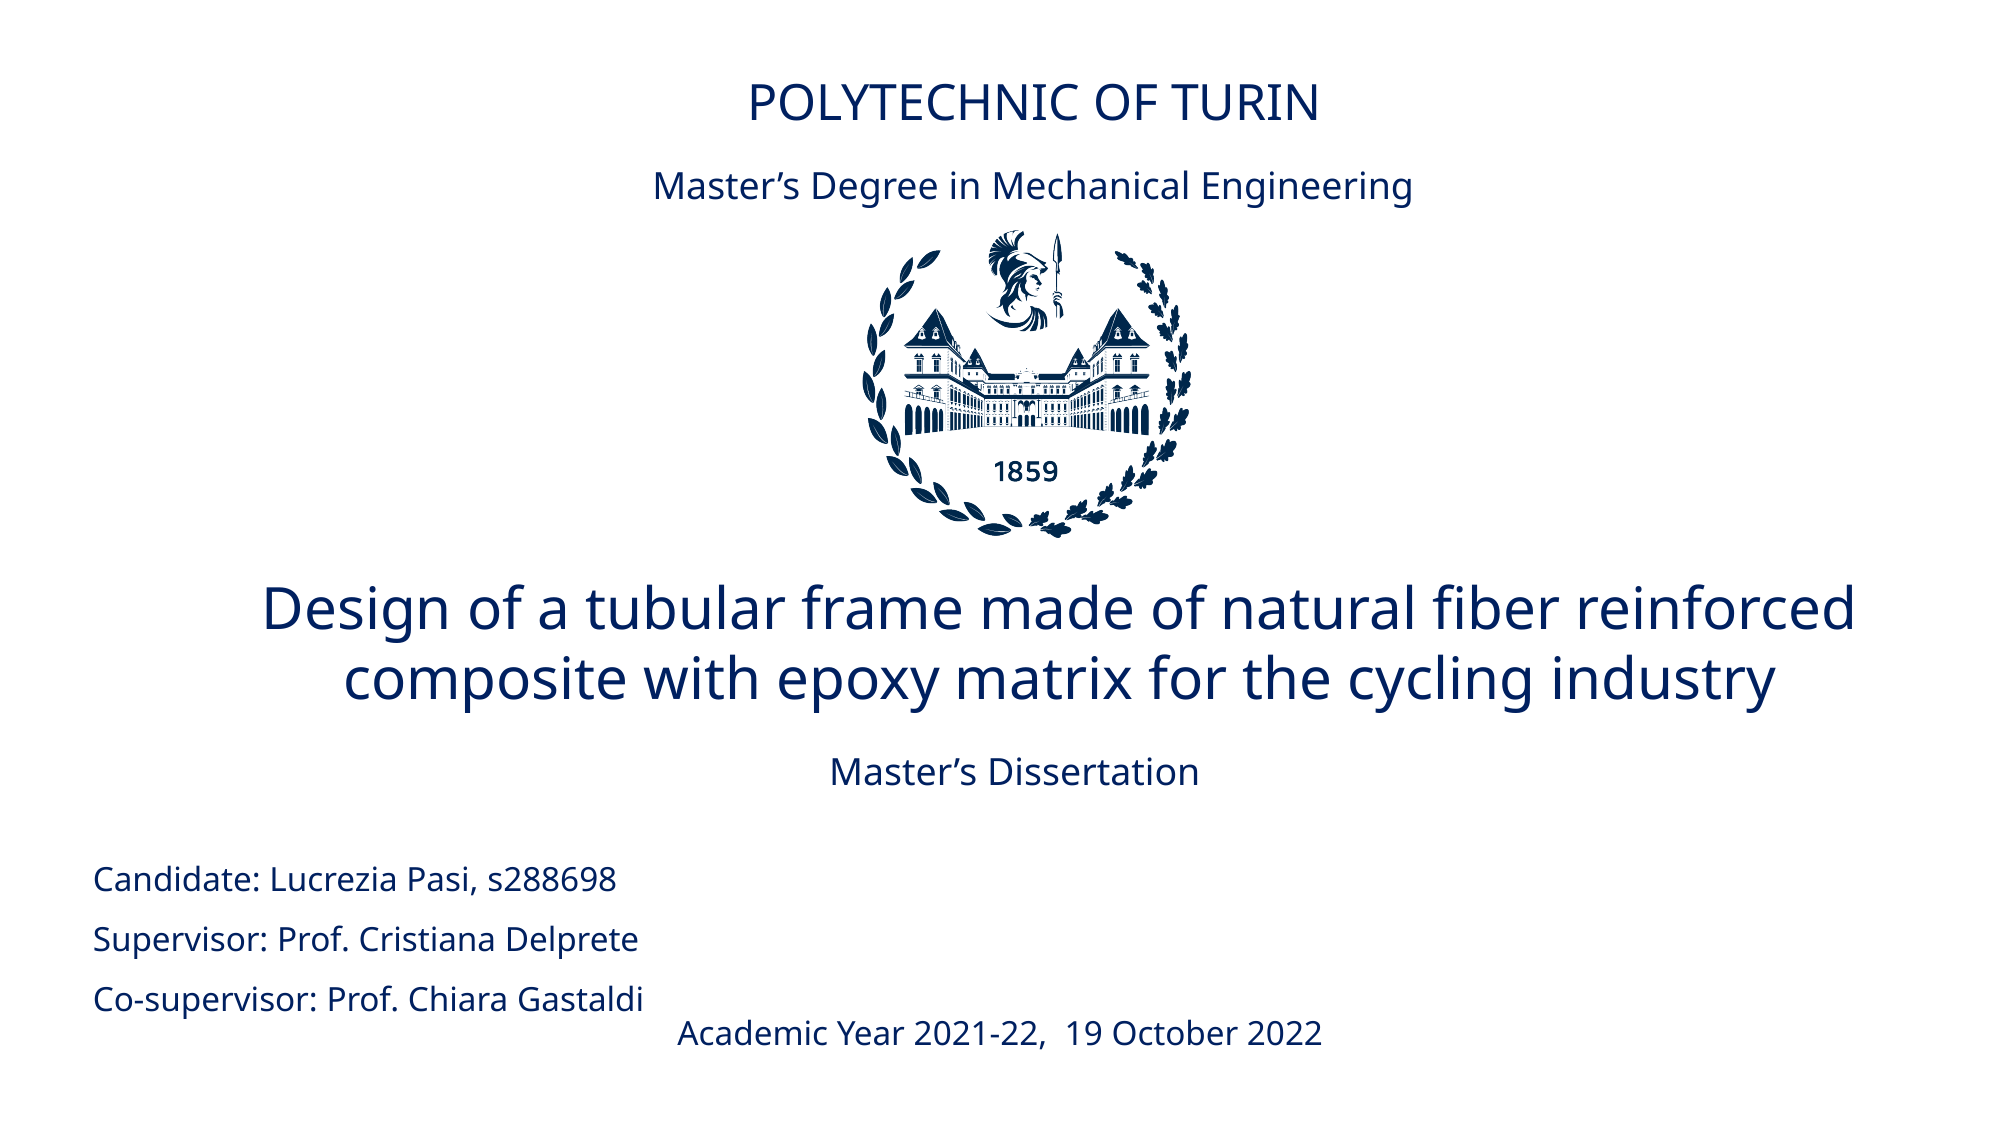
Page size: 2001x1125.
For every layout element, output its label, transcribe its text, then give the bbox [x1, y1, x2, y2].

text_box Master’s Dissertation [814, 740, 1216, 801]
text_box POLYTECHNIC OF TURIN [732, 62, 1337, 138]
text_box Master’s Degree in Mechanical Engineering [637, 154, 1430, 214]
text_box Design of a tubular frame made of natural fiber reinforced composite with epoxy matrix for the cycling industry [139, 563, 1980, 719]
text_box Academic Year 2021-22, 19 October 2022 [662, 1004, 1339, 1060]
picture [862, 230, 1205, 539]
text_box Candidate: Lucrezia Pasi, s288698 Supervisor: Prof. Cristiana Delprete Co-supervisor: Prof. Chiara Gastaldi [78, 831, 660, 1026]
